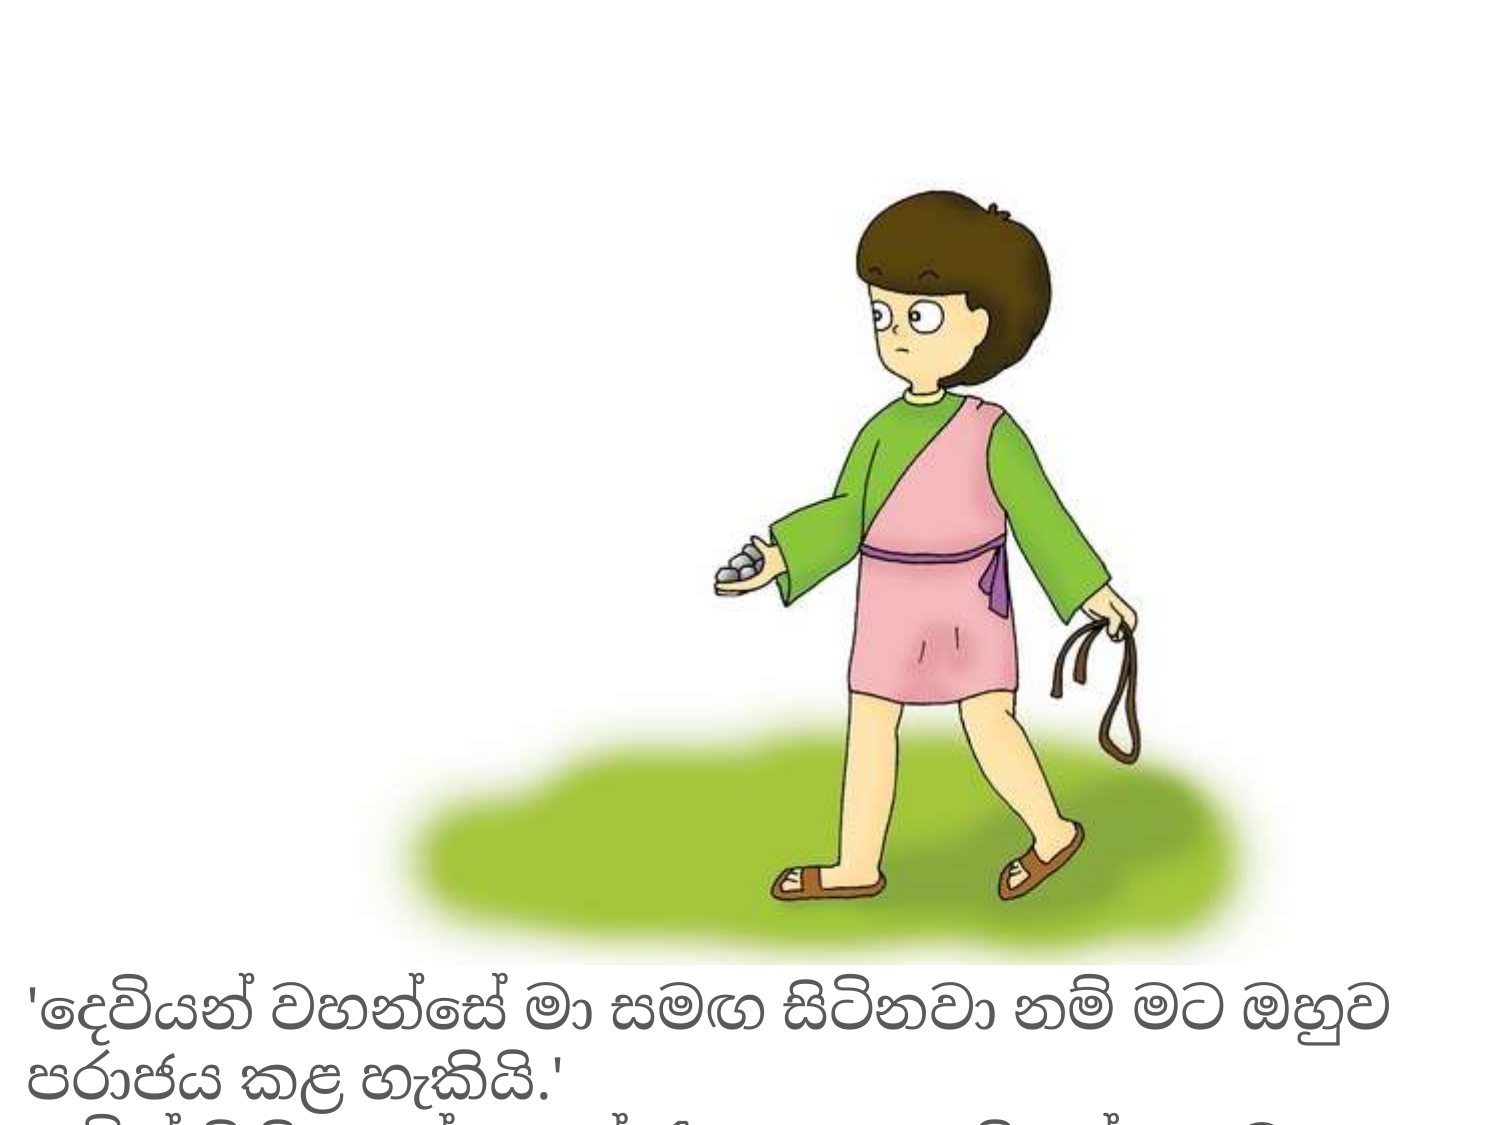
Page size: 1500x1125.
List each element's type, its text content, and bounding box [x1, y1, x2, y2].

text_box 'දෙවියන් වහන්සේ මා සමඟ සිටිනවා නම් මට ඔහුව පරාජය කළ හැකියි.' දාවිත් සිනිඳු ගල් පහක් රැගෙන ගොලියත් ළඟට ගියේය. [11, 964, 1498, 1125]
picture [103, 18, 1407, 965]
